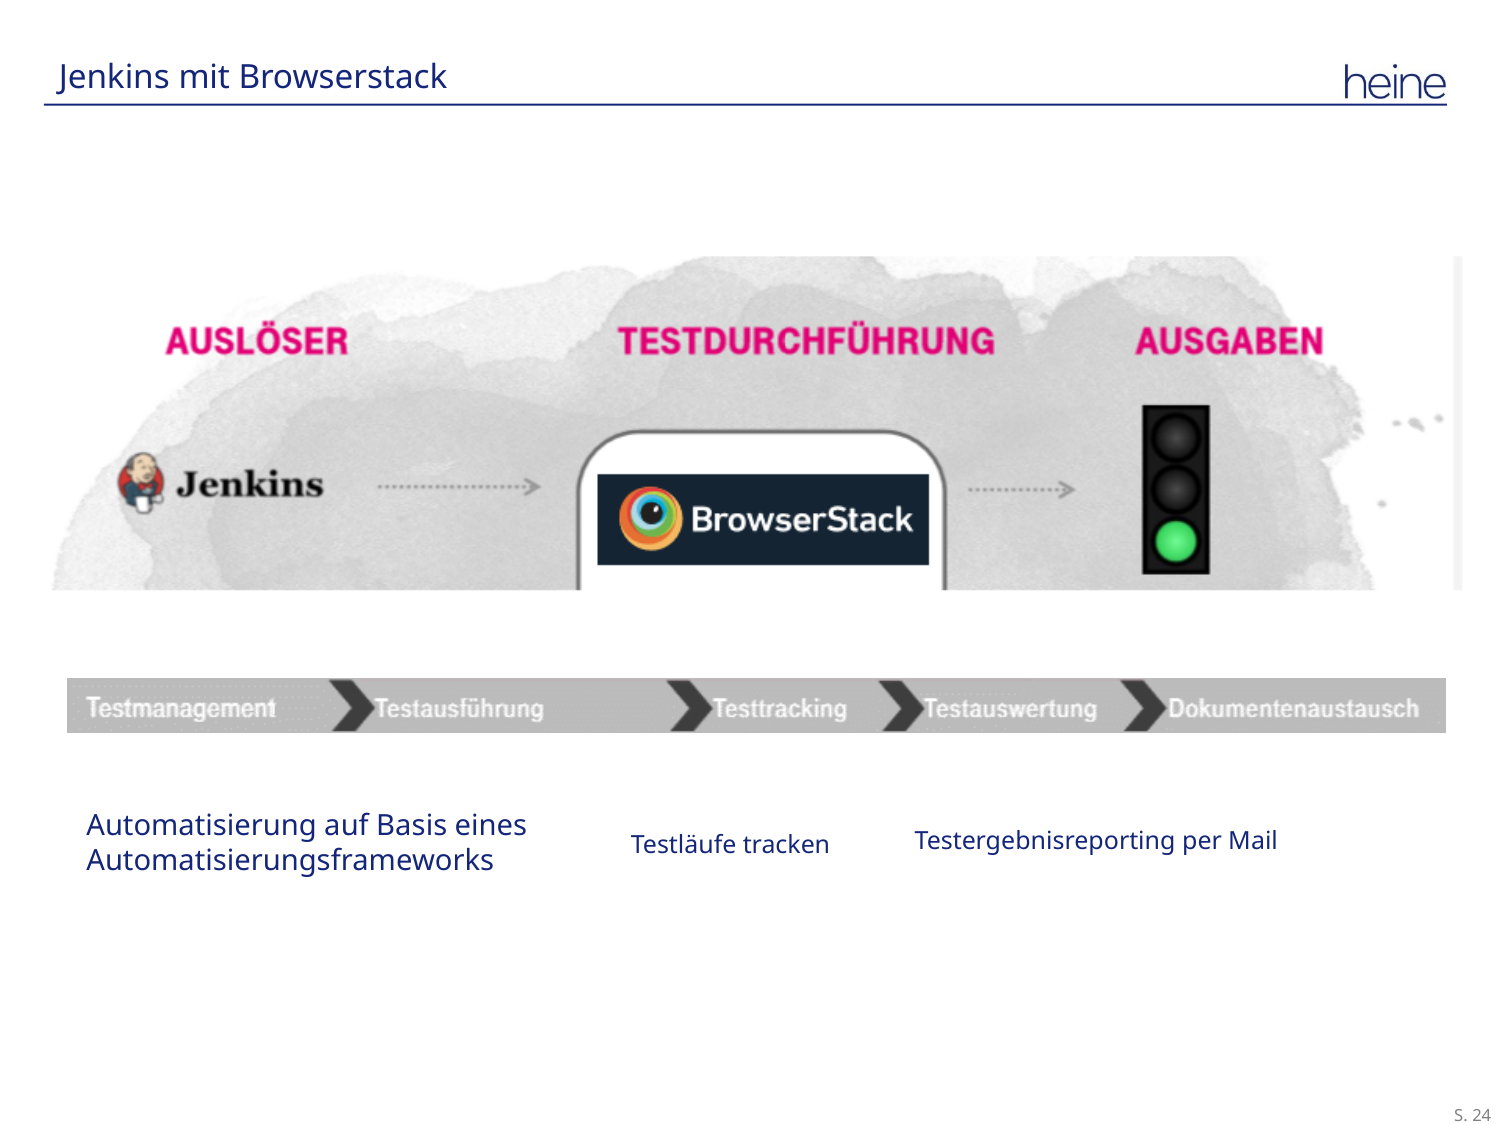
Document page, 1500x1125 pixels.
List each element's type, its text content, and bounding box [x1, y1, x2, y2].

text_box Testläufe tracken [616, 821, 852, 867]
text_box Testergebnisreporting per Mail [891, 809, 1294, 864]
picture [66, 677, 1446, 734]
picture [1340, 61, 1447, 101]
text_box Automatisierung auf Basis eines Automatisierungsframeworks [71, 798, 644, 884]
text_box Jenkins mit Browserstack [44, 45, 1093, 105]
picture [48, 255, 1464, 592]
